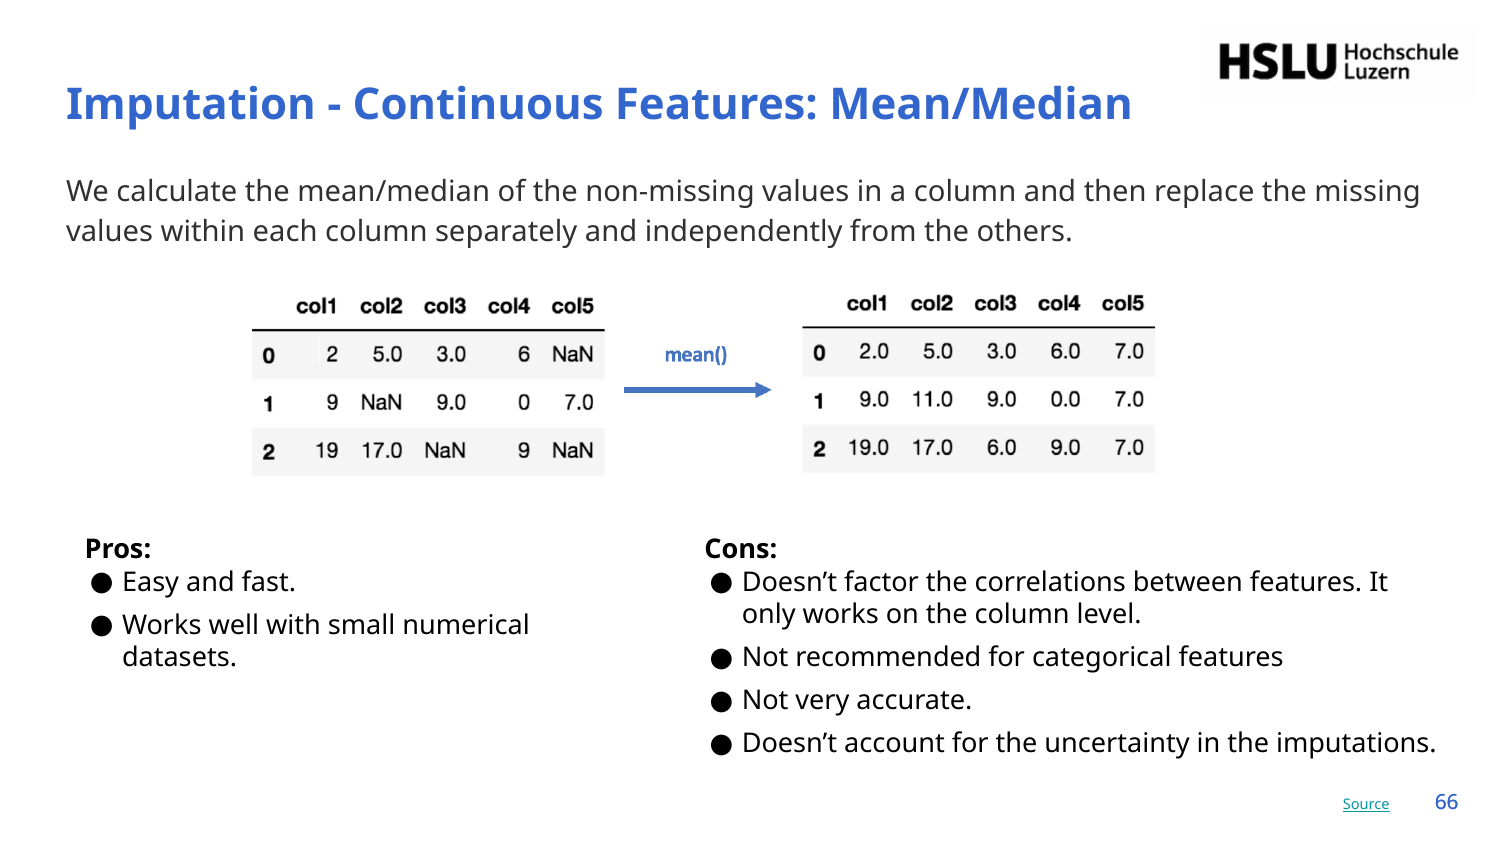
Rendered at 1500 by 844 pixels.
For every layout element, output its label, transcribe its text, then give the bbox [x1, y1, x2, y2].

text_box Pros: Easy and fast. Works well with small numerical datasets. [77, 524, 658, 723]
picture [1200, 25, 1478, 98]
text_box Cons: Doesn’t factor the correlations between features. It only works on the column level. Not recommended for categorical features Not very accurate. Doesn’t account for the uncertainty in the imputations. [696, 524, 1453, 766]
text_box Source [1335, 787, 1453, 819]
title Imputation - Continuous Features: Mean/Median [51, 48, 1368, 139]
picture [231, 267, 1187, 515]
list We calculate the mean/median of the non-missing values in a column and then replace the missing values within each column separately and independently from the others. [51, 152, 1449, 280]
slide_number ‹#› [1383, 785, 1474, 821]
